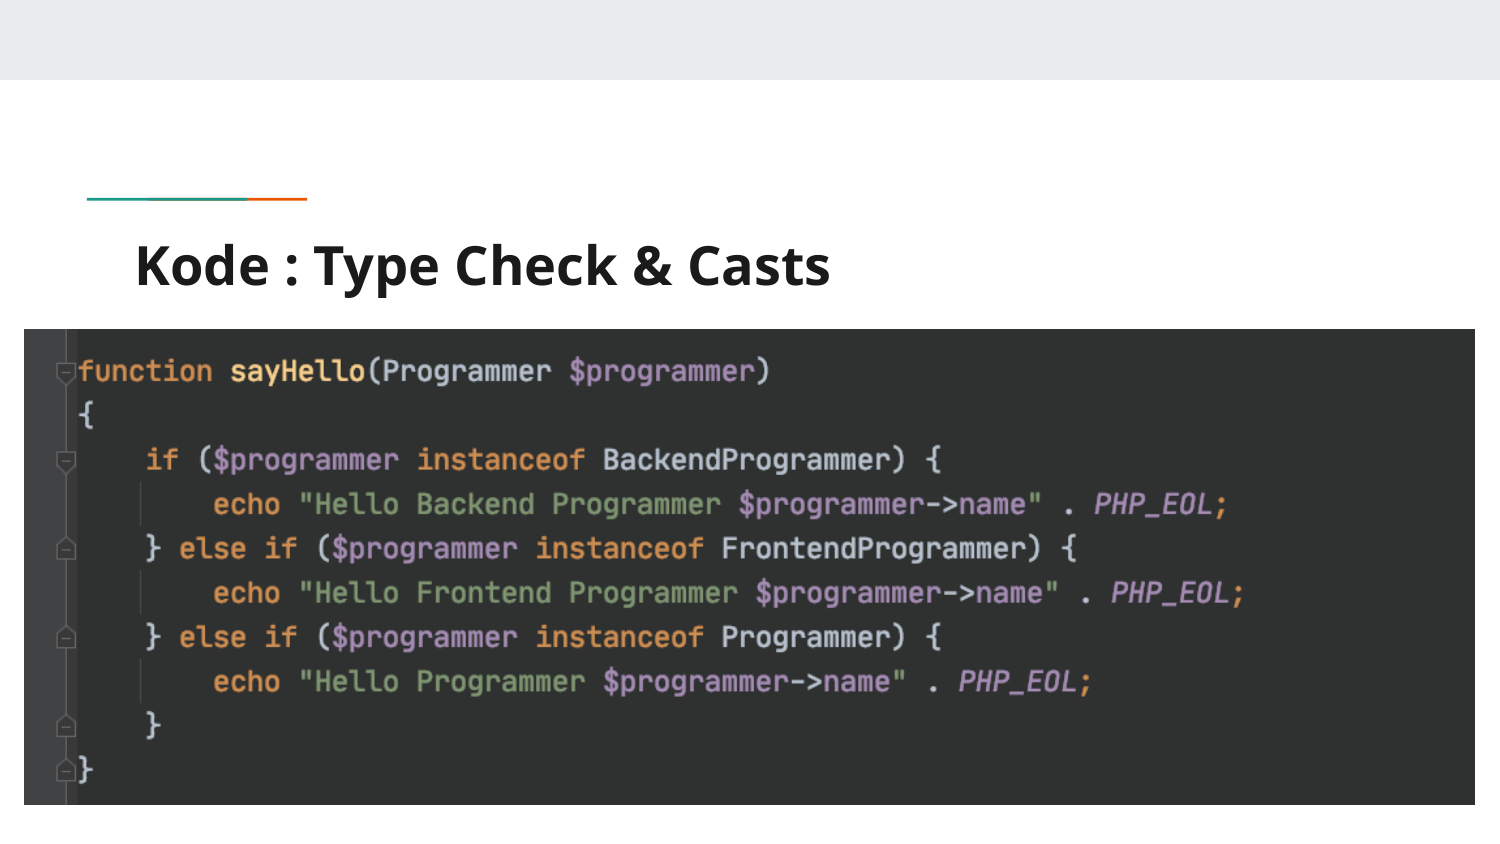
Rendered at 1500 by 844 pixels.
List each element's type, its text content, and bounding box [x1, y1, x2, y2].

picture [24, 328, 1476, 805]
title Kode : Type Check & Casts [119, 216, 1381, 305]
